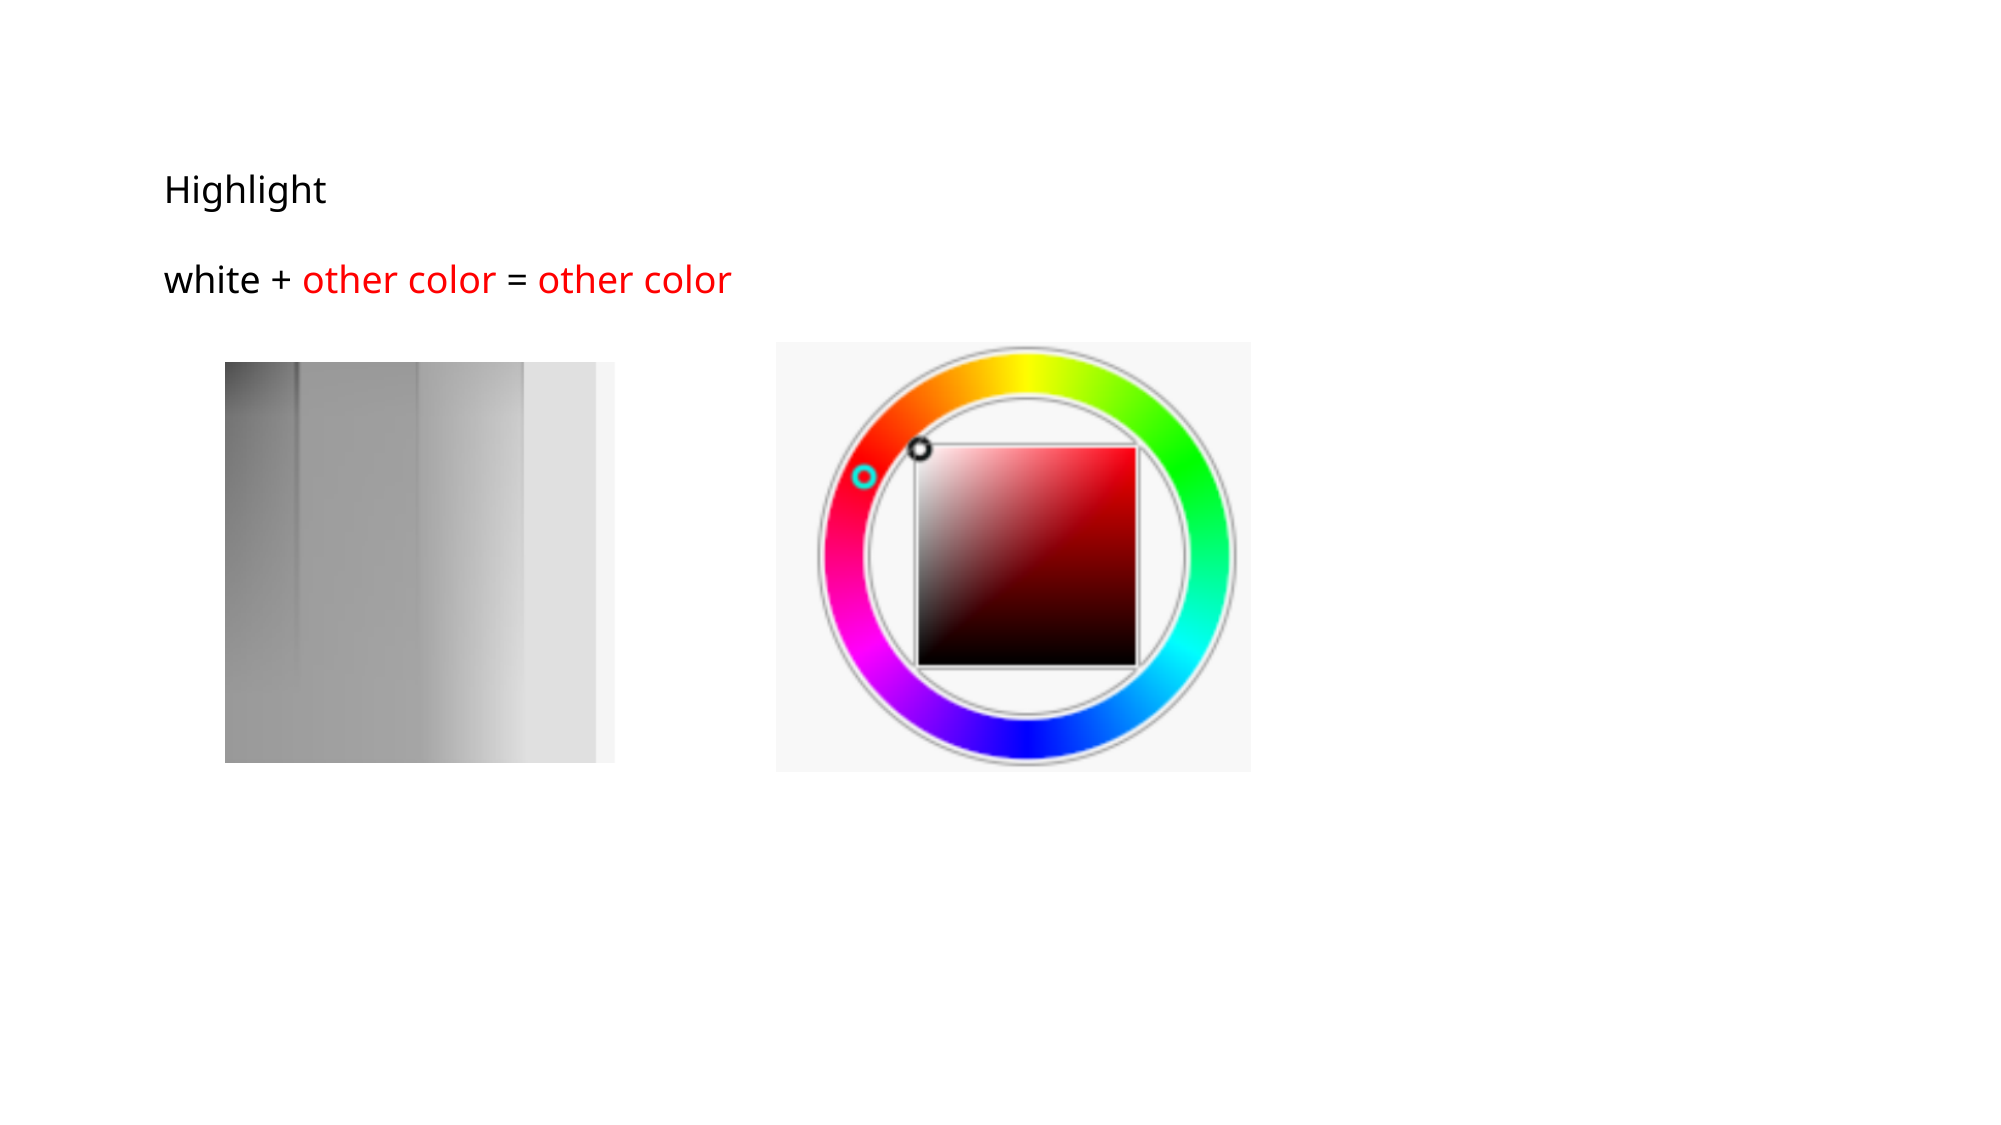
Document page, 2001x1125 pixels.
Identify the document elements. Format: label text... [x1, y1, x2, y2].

picture [225, 362, 626, 763]
text_box Highlight white + other color = other color [148, 158, 1149, 308]
picture [776, 342, 1251, 772]
